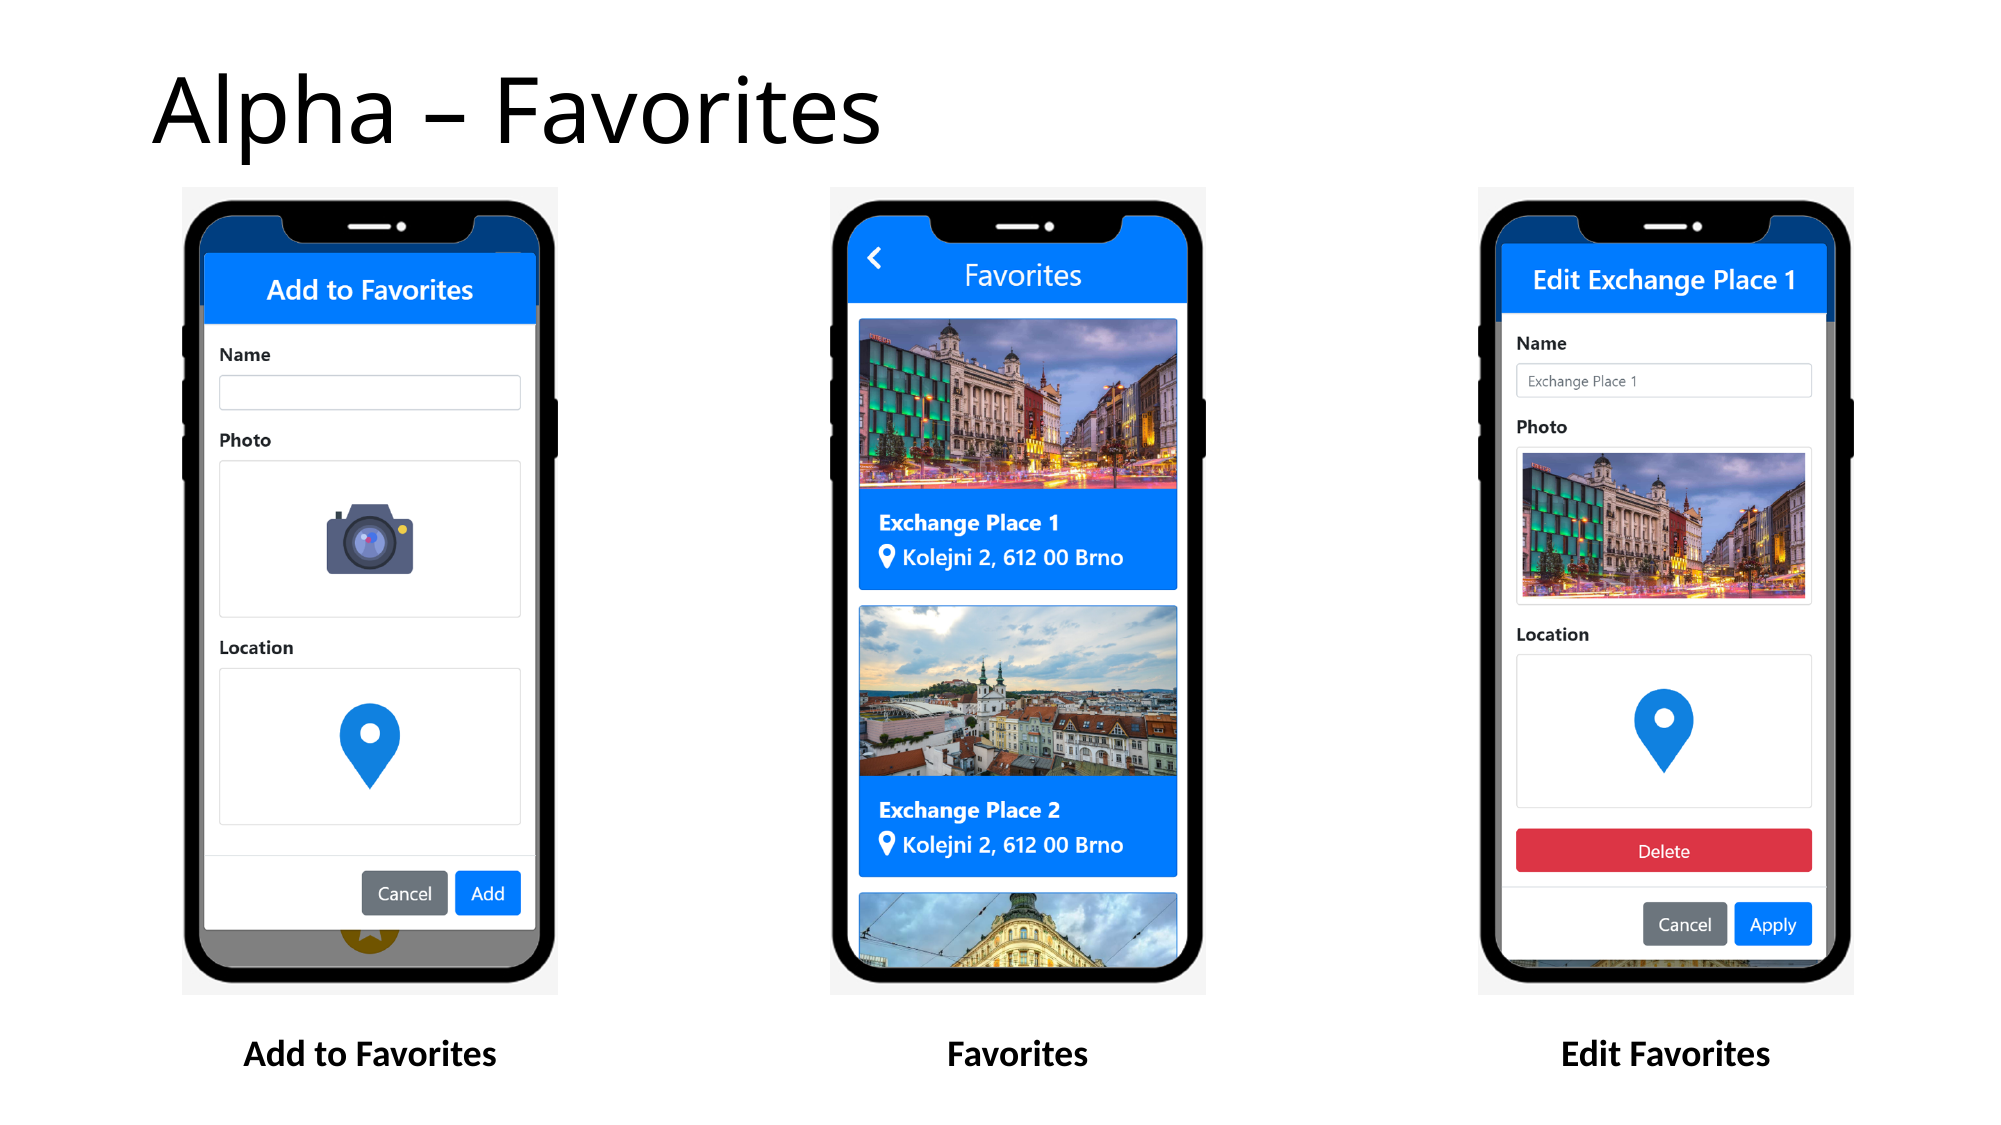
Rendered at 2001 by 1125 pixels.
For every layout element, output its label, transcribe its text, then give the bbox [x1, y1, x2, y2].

picture [182, 187, 558, 995]
picture [1478, 187, 1854, 995]
text_box Favorites [932, 1022, 1104, 1082]
text_box Add to Favorites [228, 1022, 512, 1082]
title Alpha – Favorites [137, 59, 1863, 278]
text_box Edit Favorites [1546, 1022, 1786, 1082]
picture [830, 187, 1206, 995]
